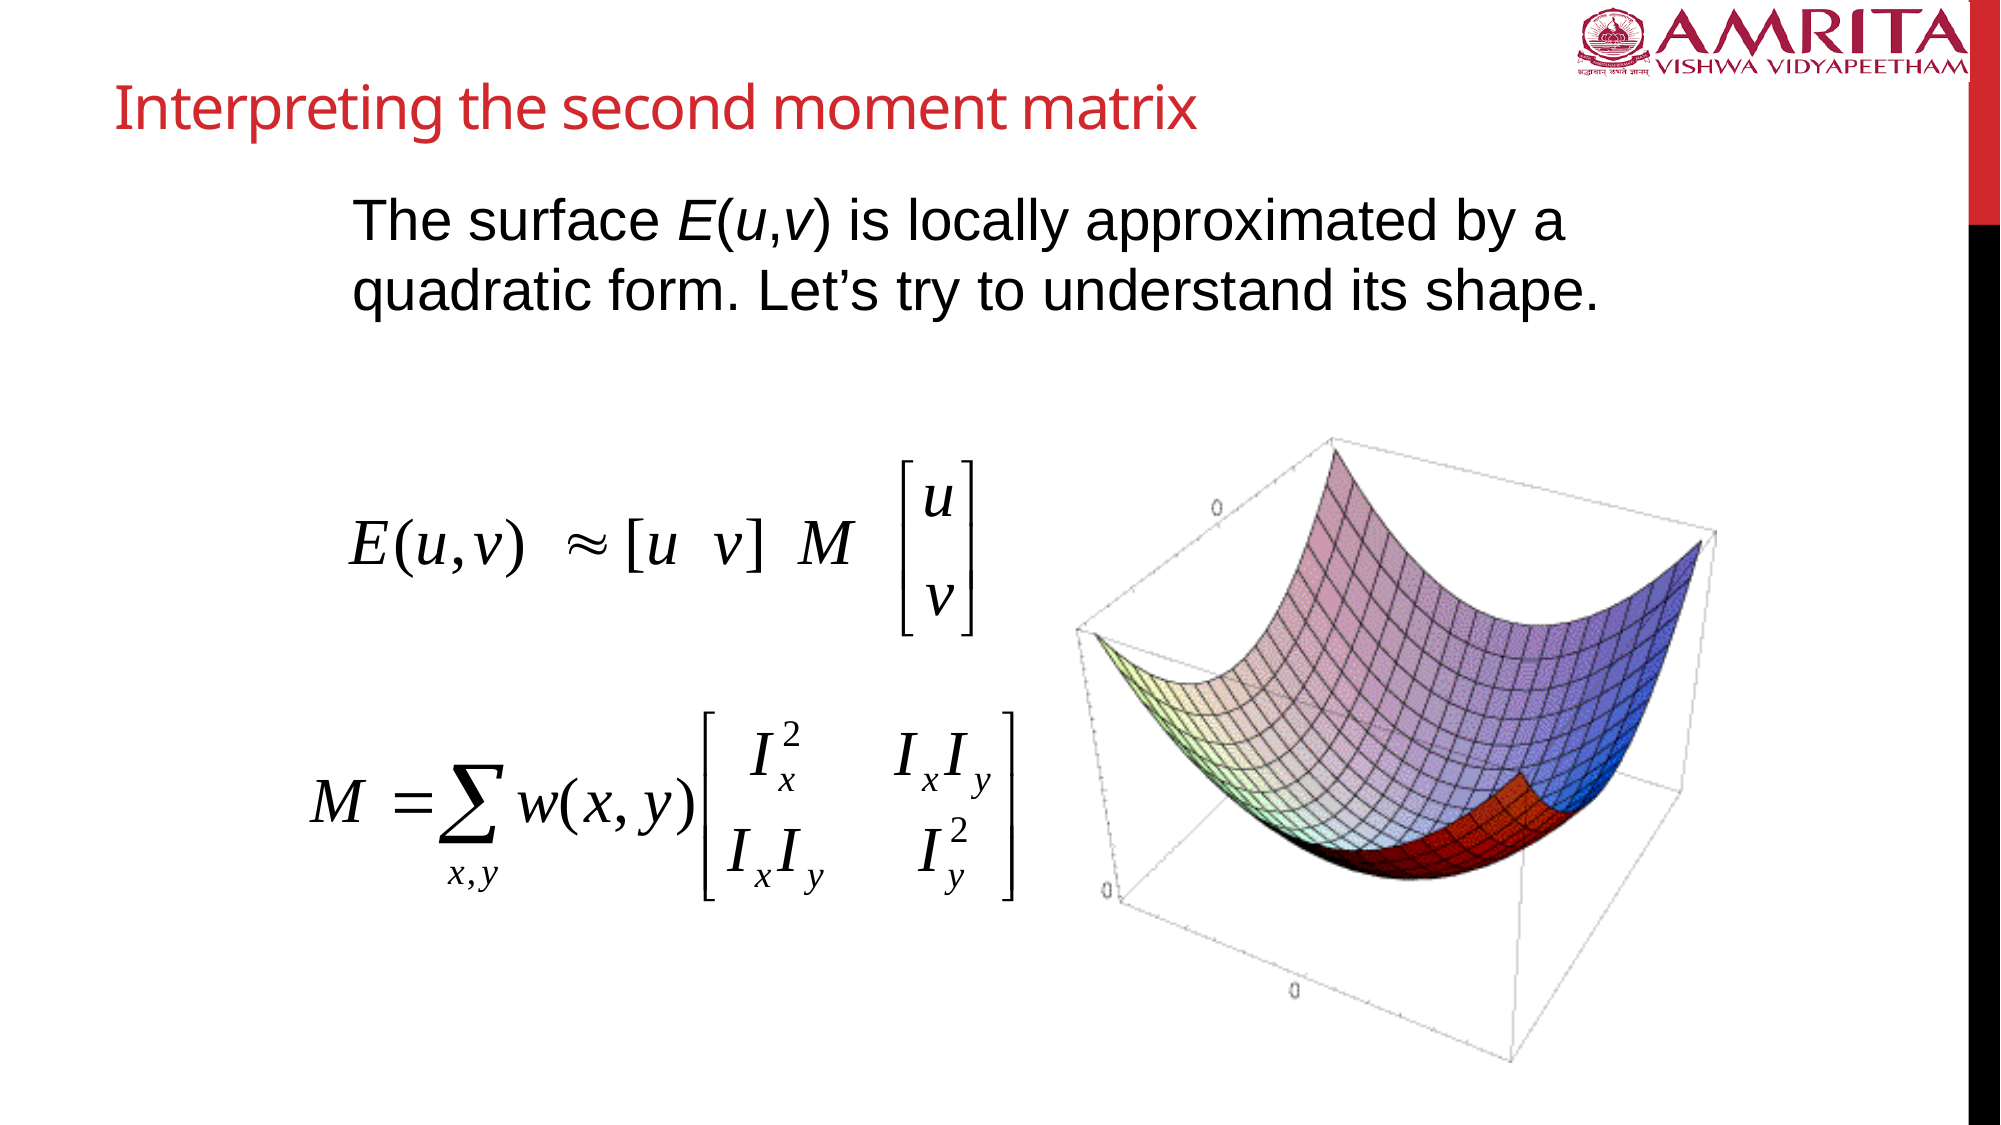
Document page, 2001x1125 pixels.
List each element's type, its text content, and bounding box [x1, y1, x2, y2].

title Interpreting the second moment matrix [99, 25, 1898, 185]
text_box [336, 449, 1001, 648]
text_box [299, 699, 1038, 915]
picture [1575, 2, 1970, 82]
picture [1061, 436, 1718, 1063]
text_box The surface E(u,v) is locally approximated by a quadratic form. Let’s try to understand its shape. [337, 185, 1650, 330]
